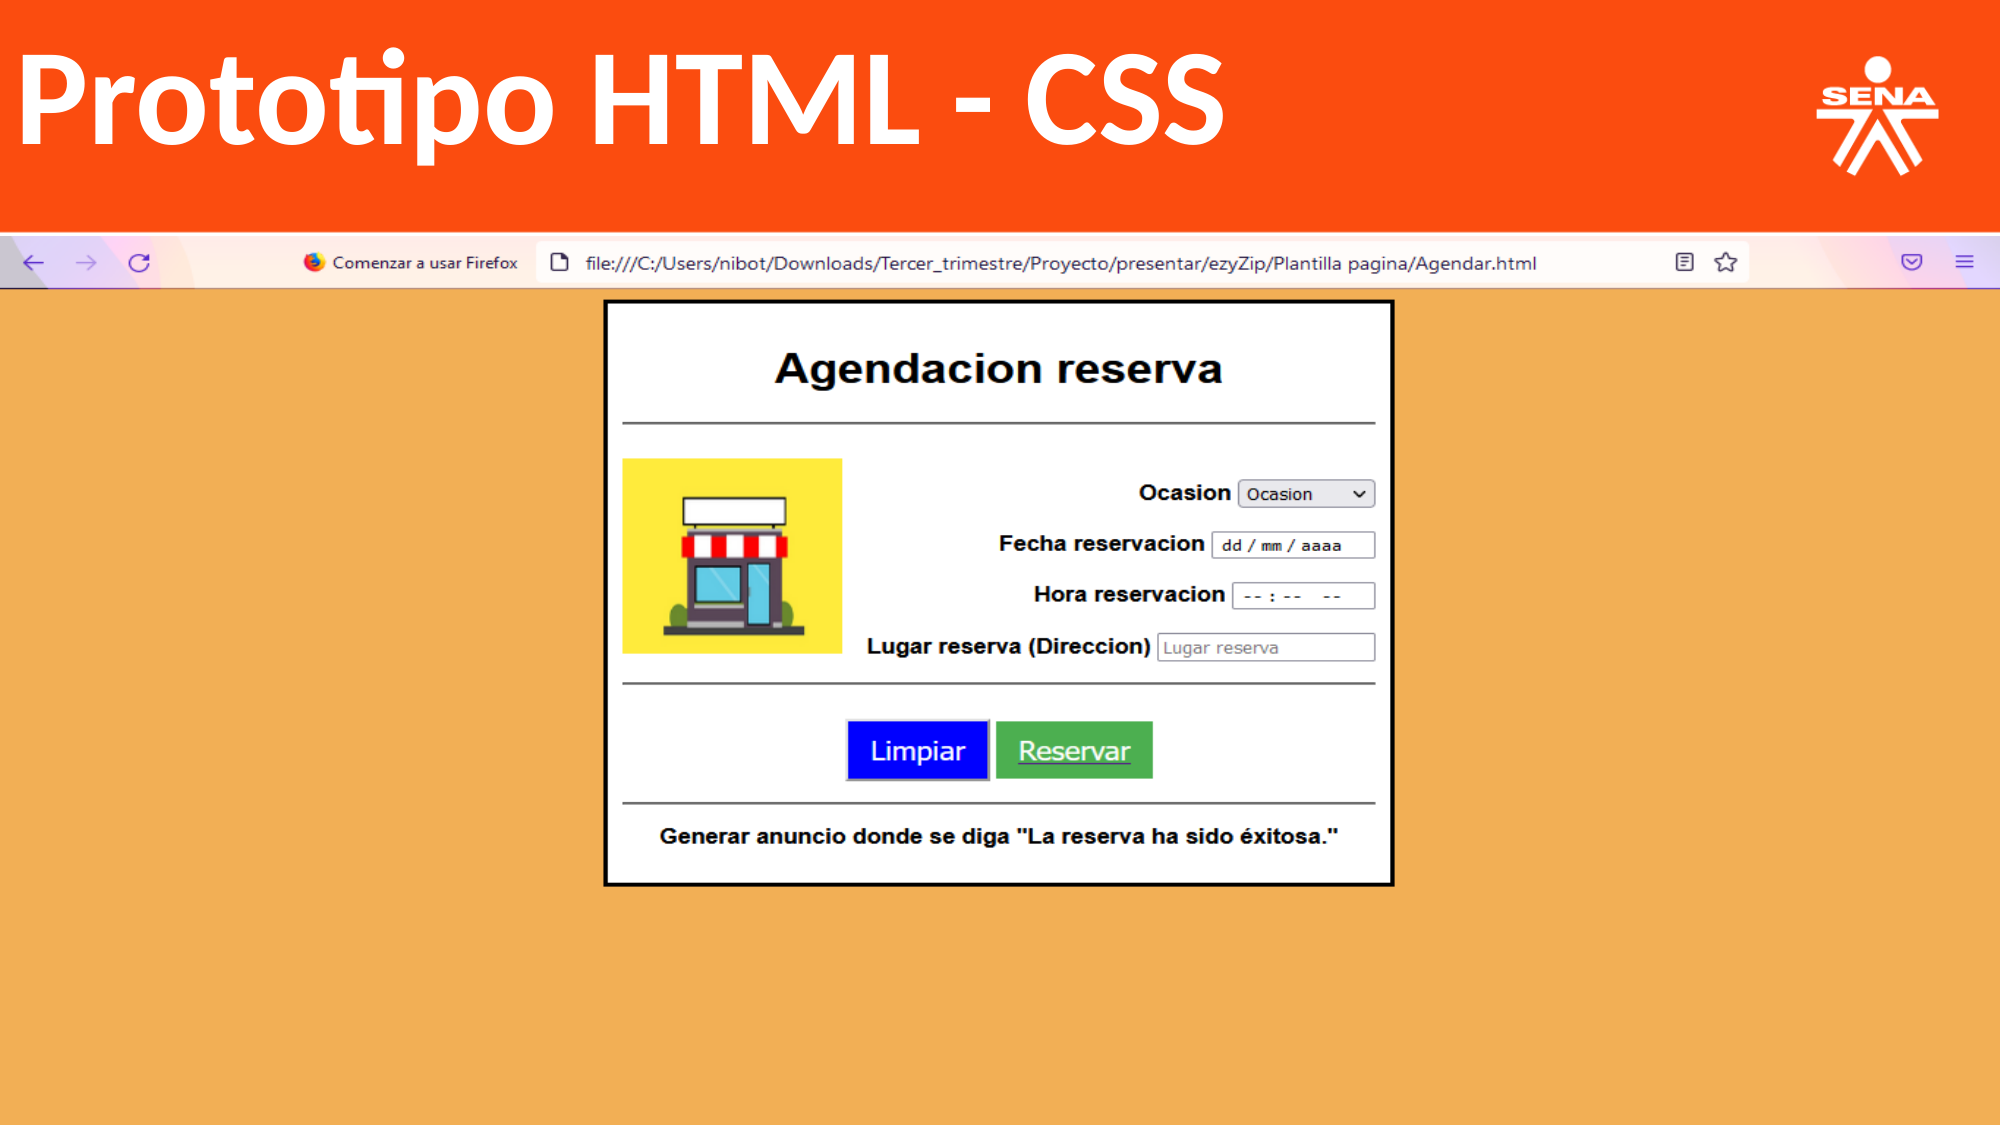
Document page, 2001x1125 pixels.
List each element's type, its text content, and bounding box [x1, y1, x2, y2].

text_box Prototipo HTML - CSS [0, 0, 1579, 180]
picture [0, 0, 2000, 1125]
